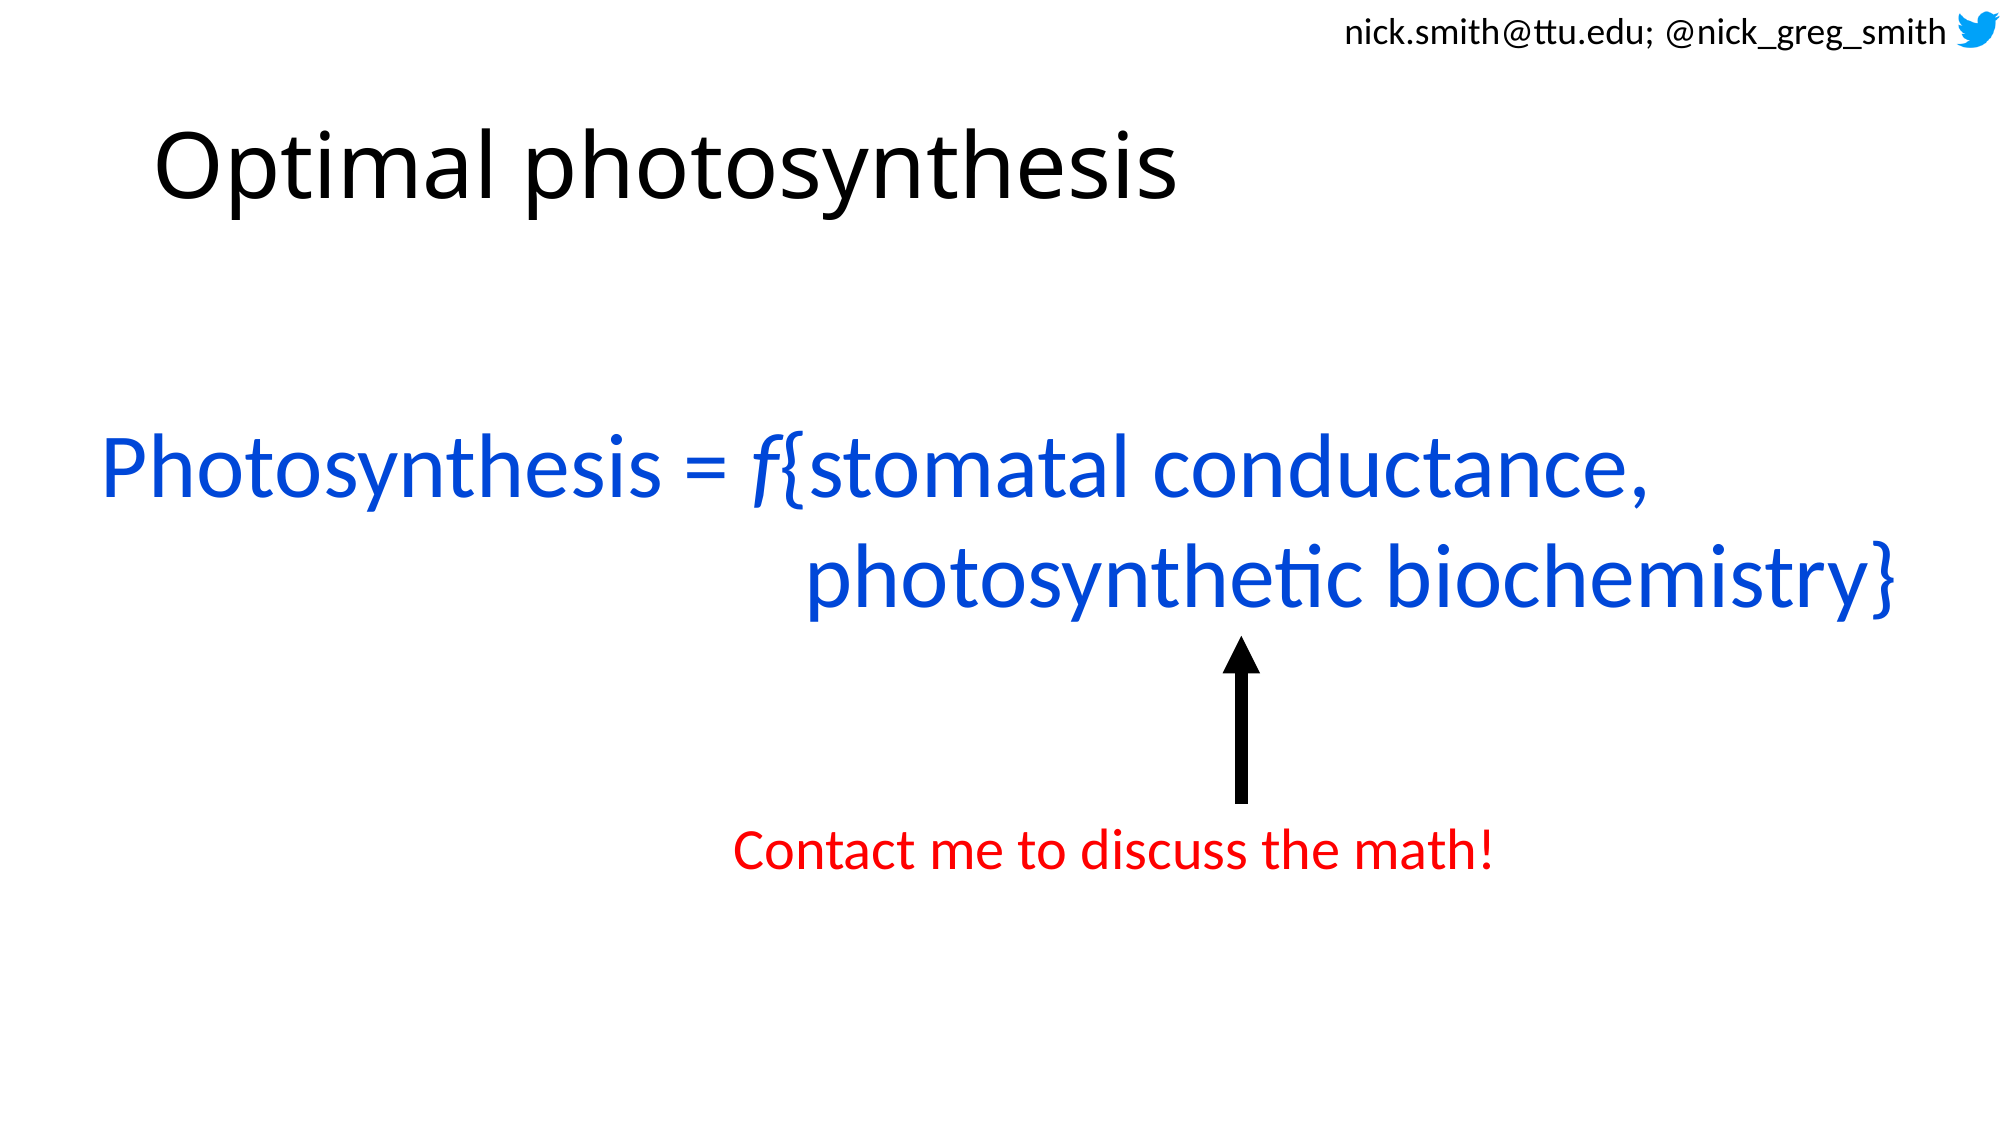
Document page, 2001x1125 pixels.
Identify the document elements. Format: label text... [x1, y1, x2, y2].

text_box Photosynthesis = f{stomatal conductance, photosynthetic biochemistry} [86, 398, 1914, 634]
title Optimal photosynthesis [137, 59, 1863, 278]
text_box Contact me to discuss the math! [718, 803, 1764, 889]
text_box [1325, 0, 2000, 60]
